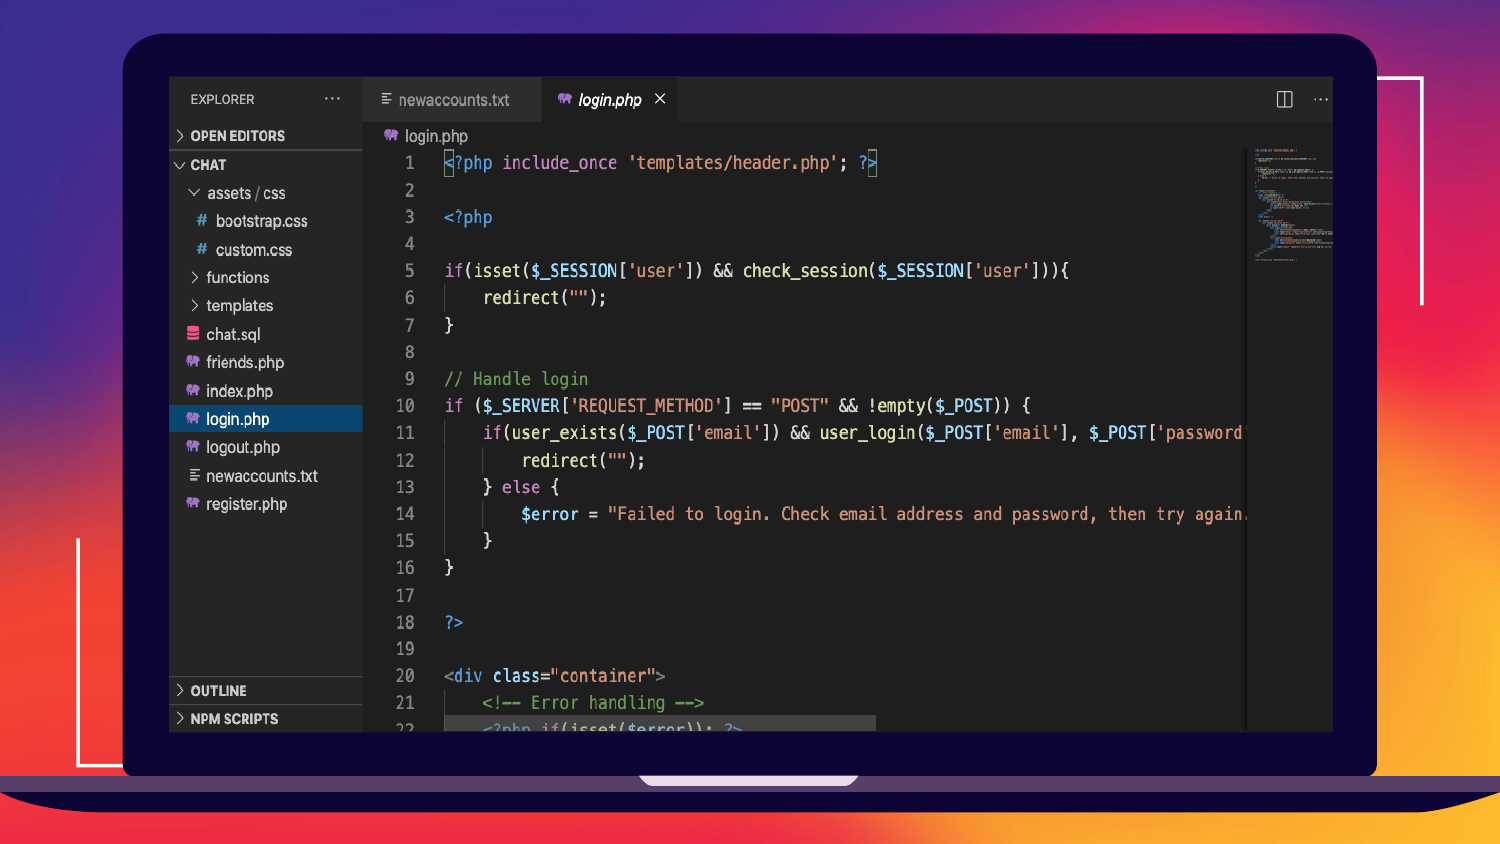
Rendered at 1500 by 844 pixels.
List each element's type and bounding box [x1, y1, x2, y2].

text_box [0, 33, 1500, 813]
picture [0, 0, 1500, 33]
picture [0, 813, 1500, 844]
